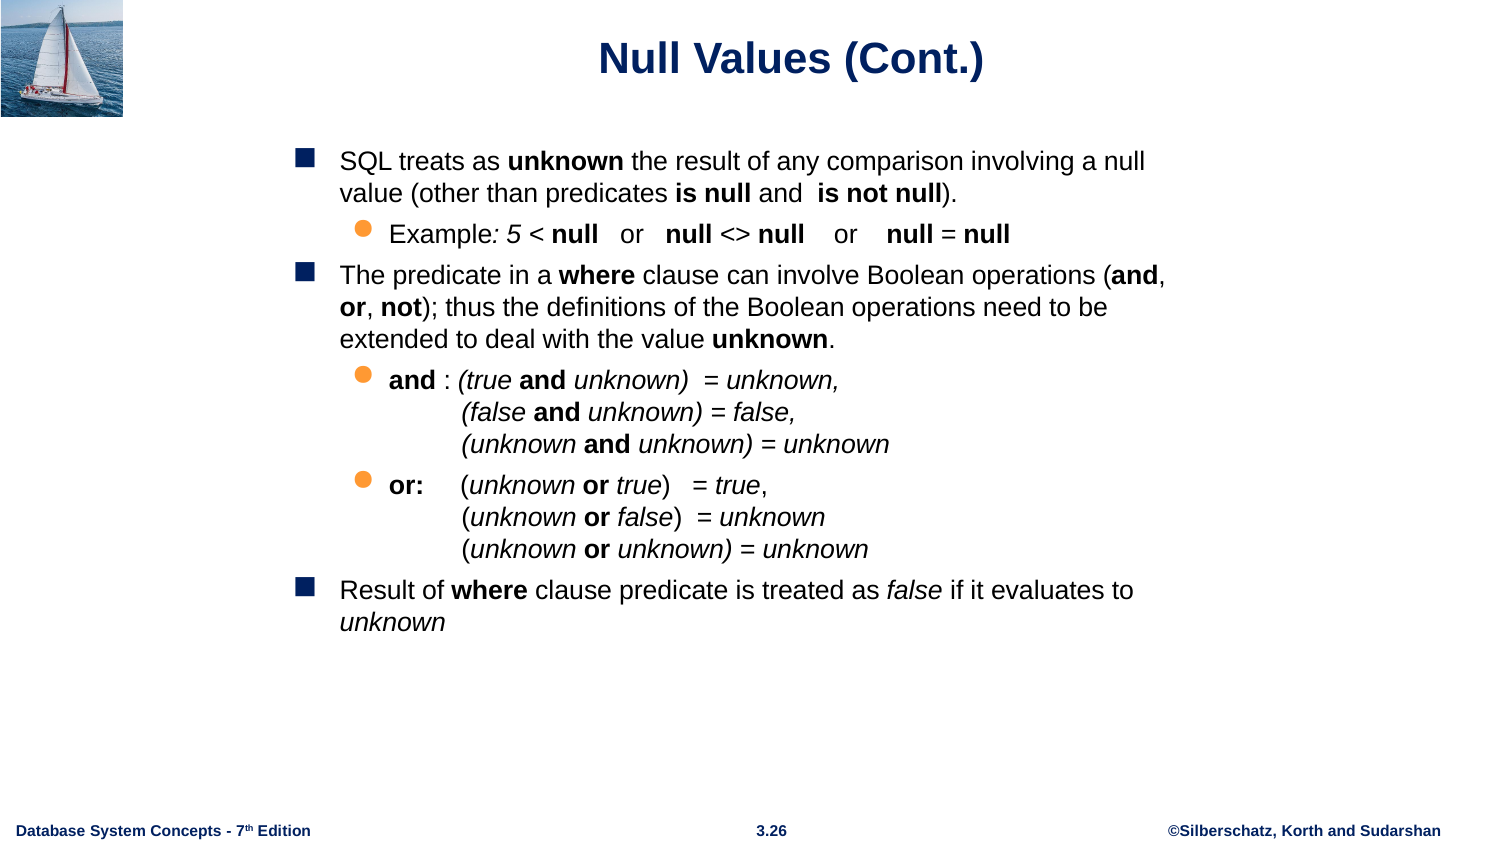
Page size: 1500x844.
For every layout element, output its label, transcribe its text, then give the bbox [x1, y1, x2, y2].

picture [0, 0, 123, 117]
list SQL treats as unknown the result of any comparison involving a null value (other than predicates is null and is not null). Example: 5 < null or null <> null or null = null The predicate in a where clause can involve Boolean operations (and, or, not); thus the definitions of the Boolean operations need to be extended to deal with the value unknown. and : (true and unknown) = unknown, (false and unknown) = false, (unknown and unknown) = unknown or: (unknown or true) = true, (unknown or false) = unknown (unknown or unknown) = unknown Result of where clause predicate is treated as false if it evaluates to unknown [282, 136, 1214, 729]
title Null Values (Cont.) [294, 14, 1289, 91]
